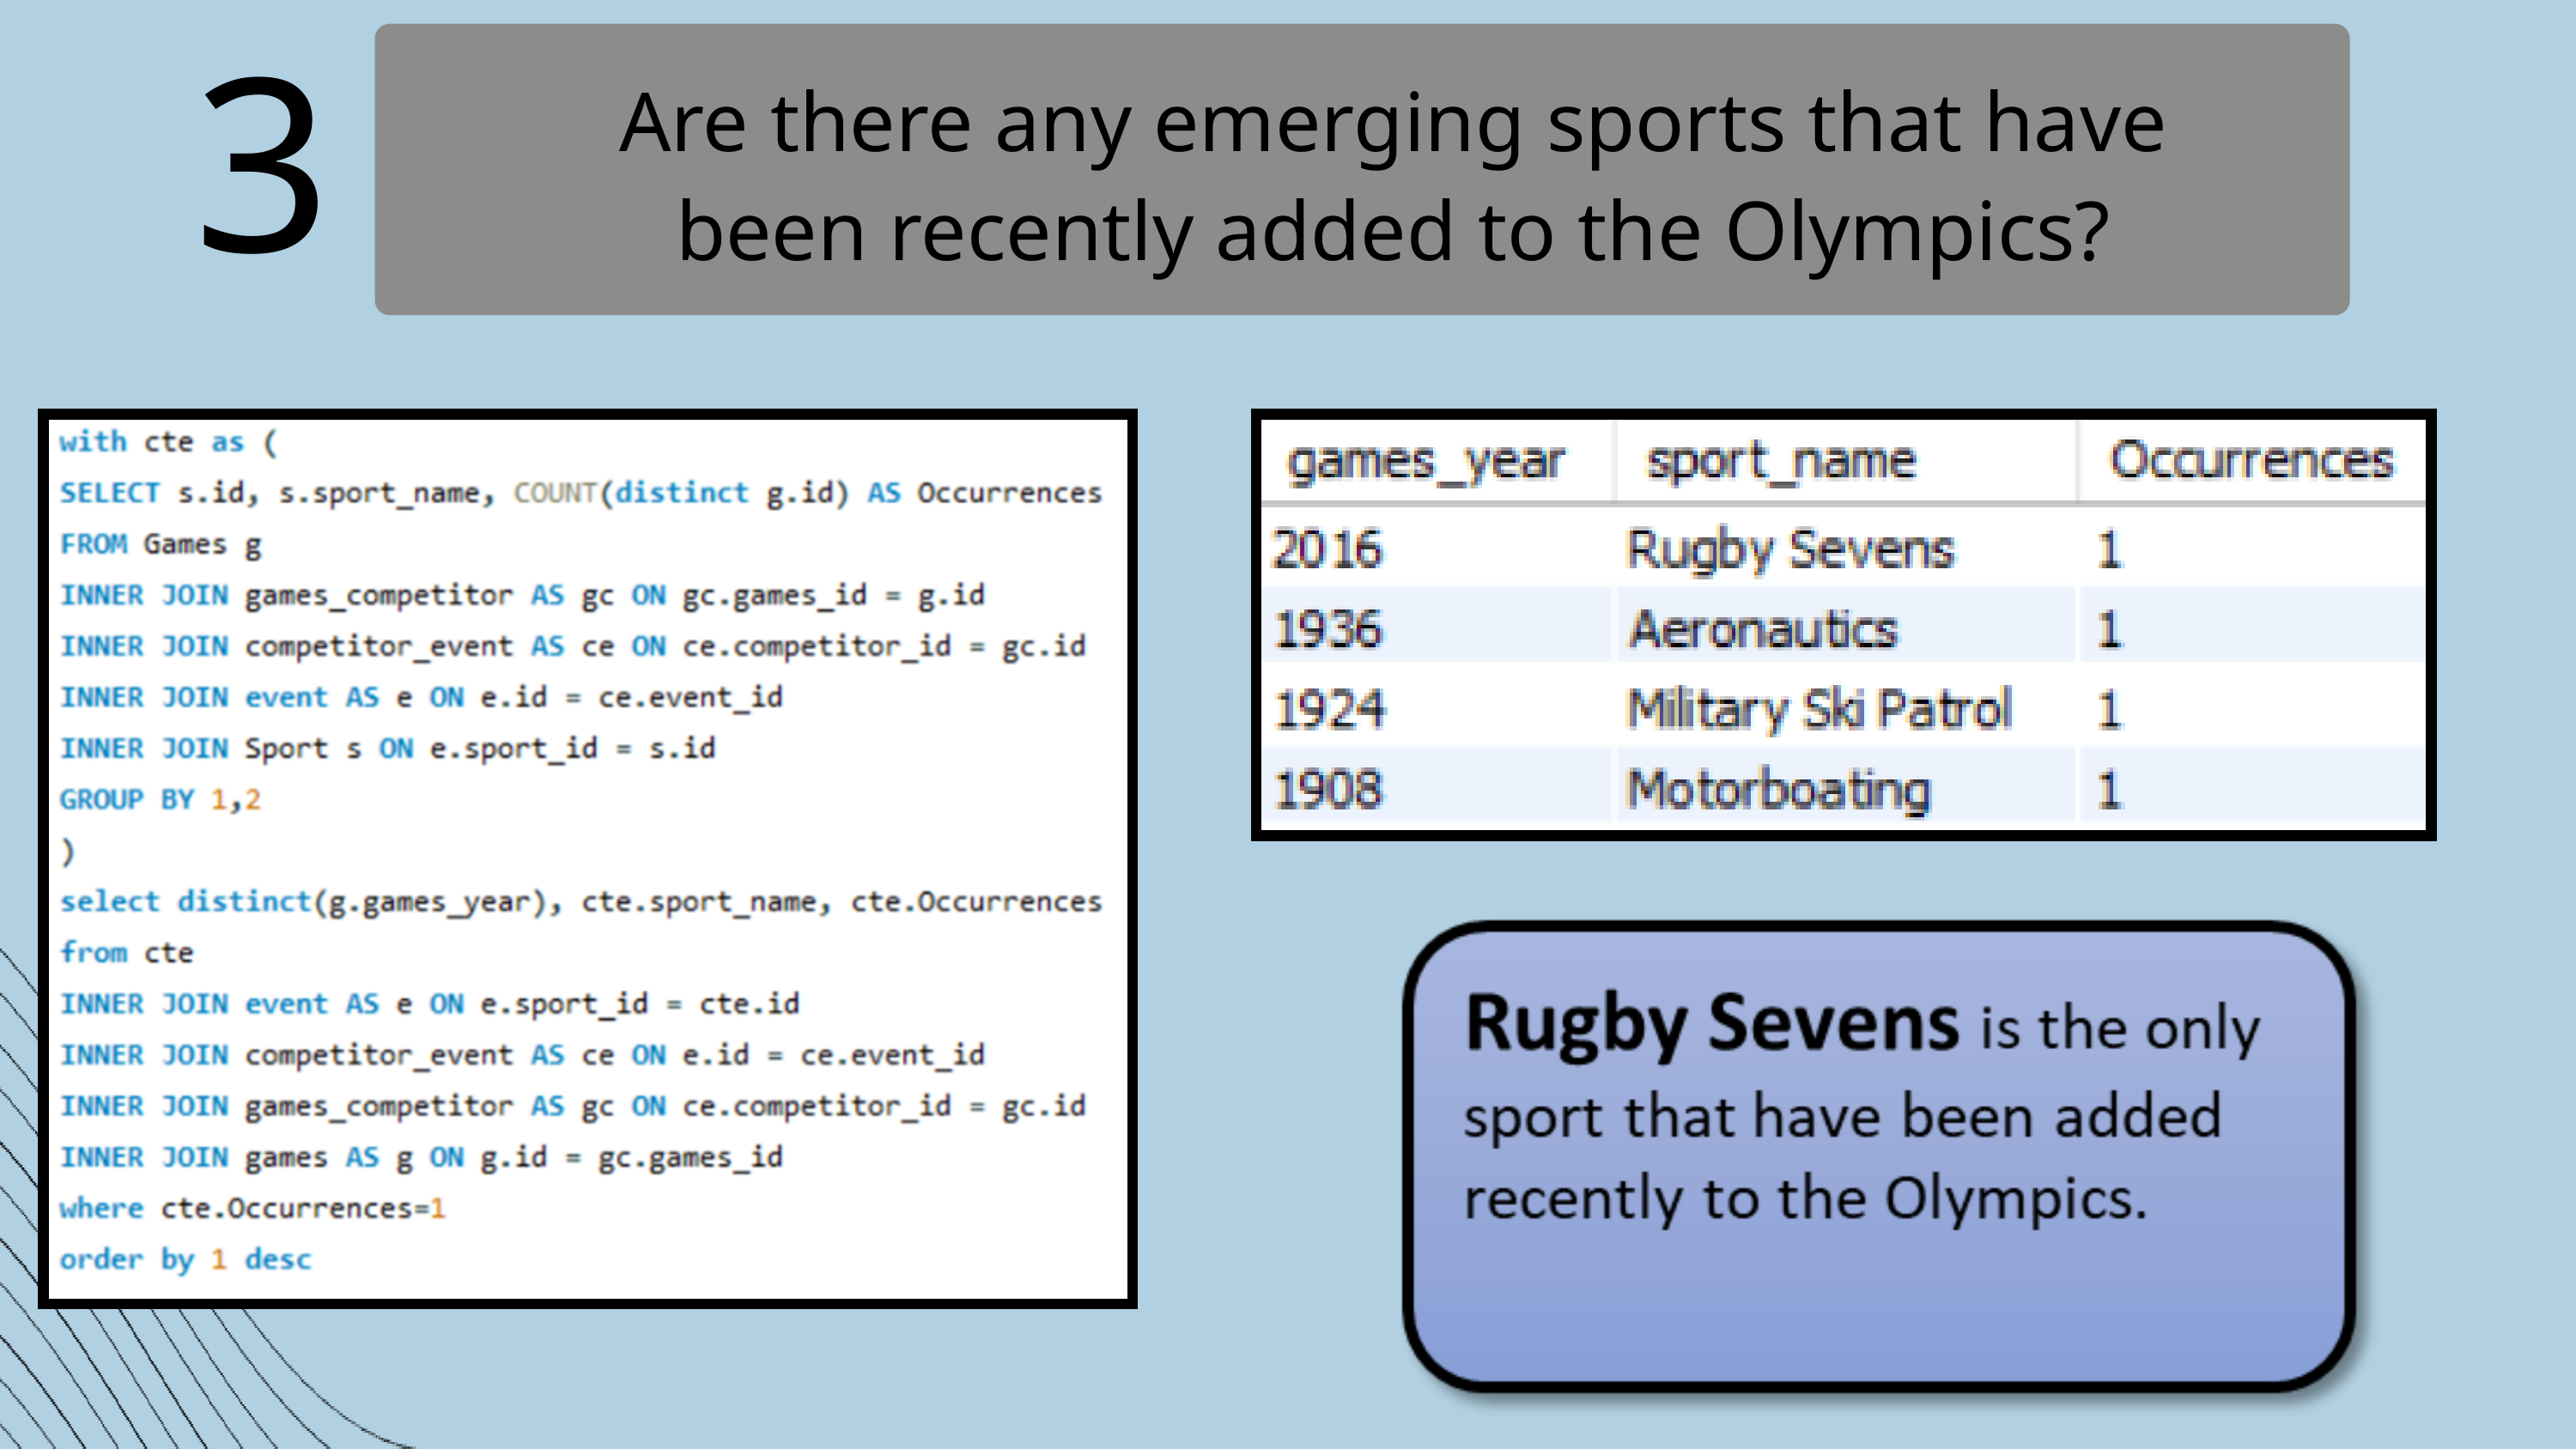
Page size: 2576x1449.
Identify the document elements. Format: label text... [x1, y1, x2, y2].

text_box [1255, 414, 2432, 836]
text_box [0, 870, 434, 1449]
text_box [1394, 912, 2387, 1424]
text_box [43, 414, 1133, 1304]
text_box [374, 23, 2350, 316]
text_box 3 [0, 58, 332, 300]
